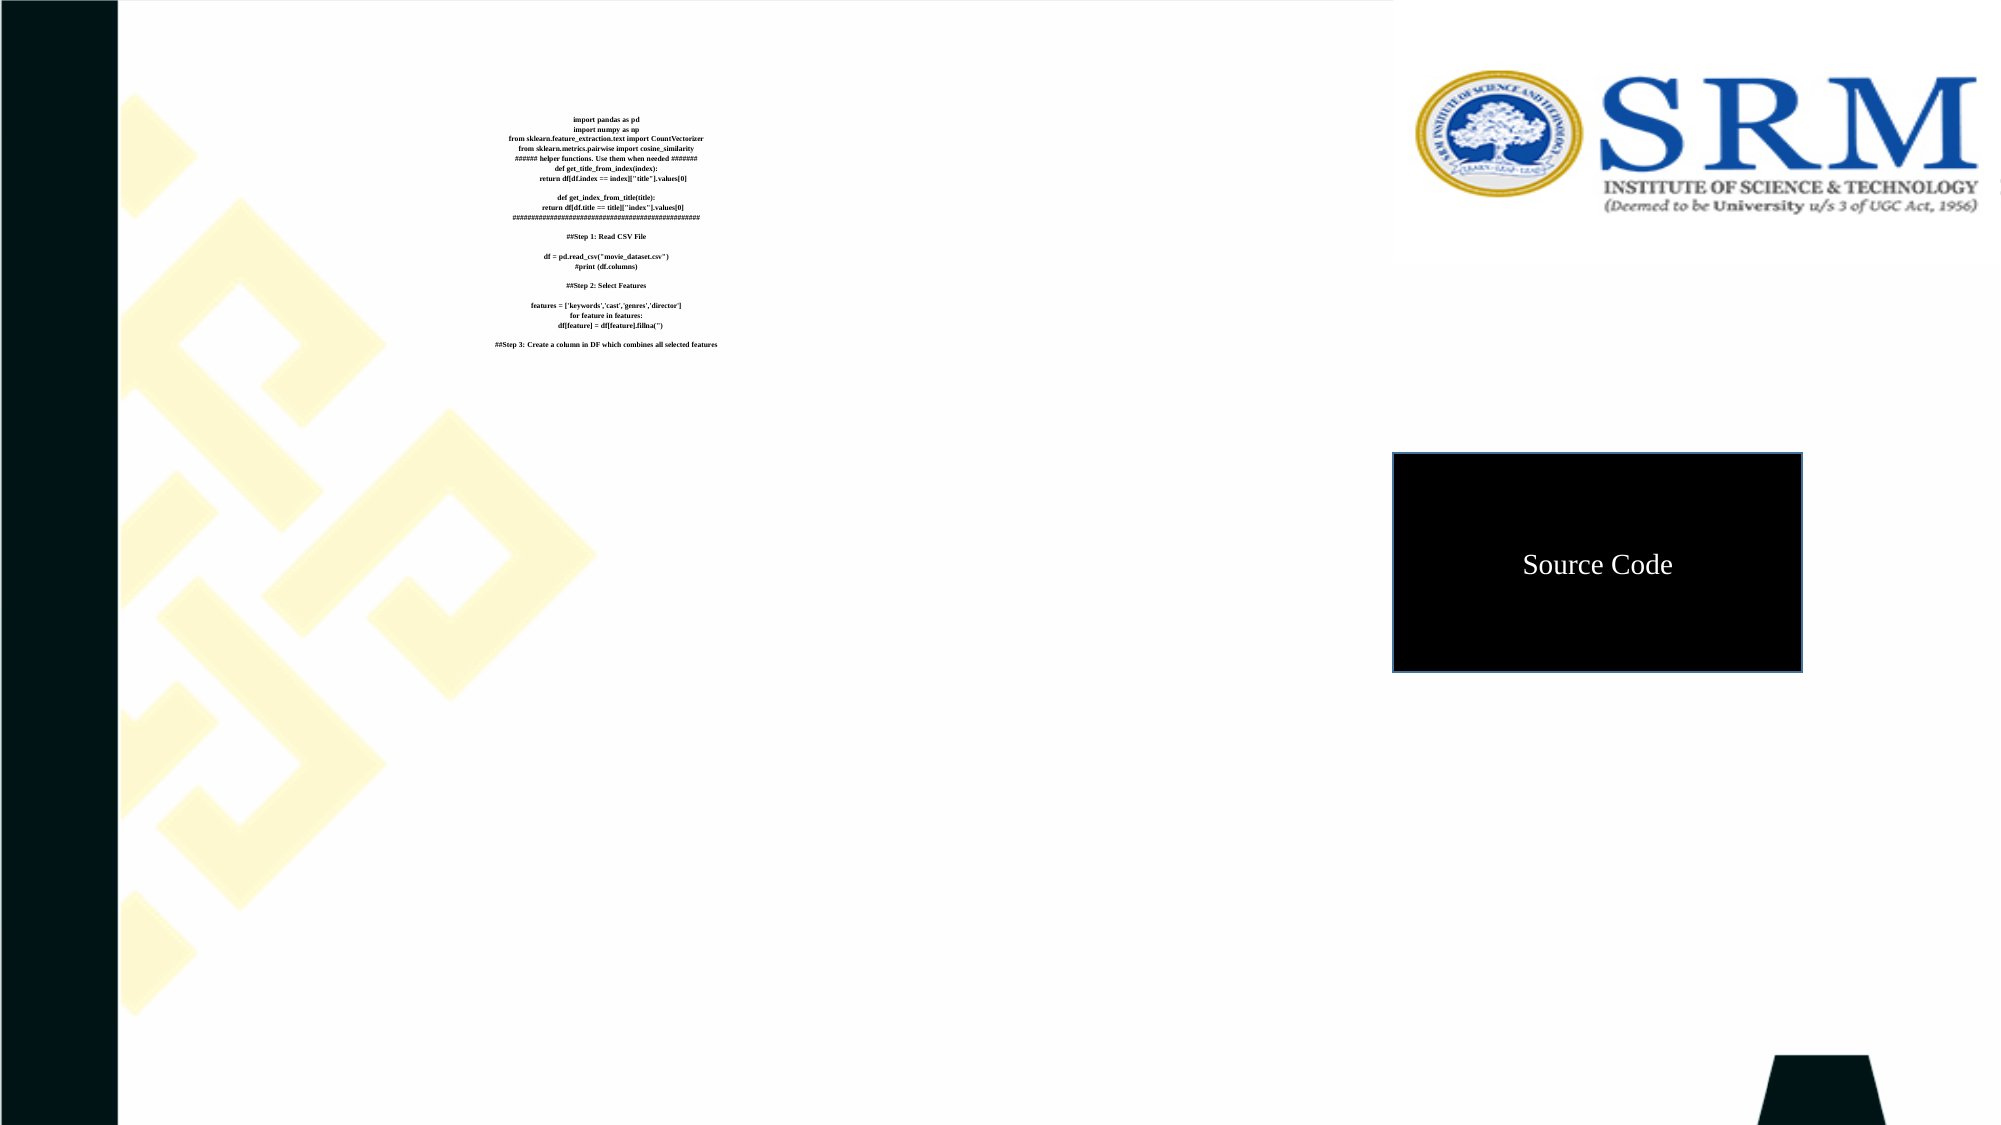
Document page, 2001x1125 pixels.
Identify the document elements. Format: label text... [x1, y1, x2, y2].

text_box Source Code [1392, 452, 1803, 673]
subtitle import pandas as pd import numpy as np from sklearn.feature_extraction.text import CountVectorizer from sklearn.metrics.pairwise import cosine_similarity ###### helper functions. Use them when needed ####### def get_title_from_index(index): return df[df.index == index]["title"].values[0] def get_index_from_title(title): return df[df.title == title]["index"].values[0] ################################################## ##Step 1: Read CSV File df = pd.read_csv("movie_dataset.csv") #print (df.columns) ##Step 2: Select Features features = ['keywords','cast','genres','director'] for feature in features: df[feature] = df[feature].fillna('') ##Step 3: Create a column in DF which combines all selected features [0, 108, 1357, 380]
picture [0, 0, 2001, 1125]
